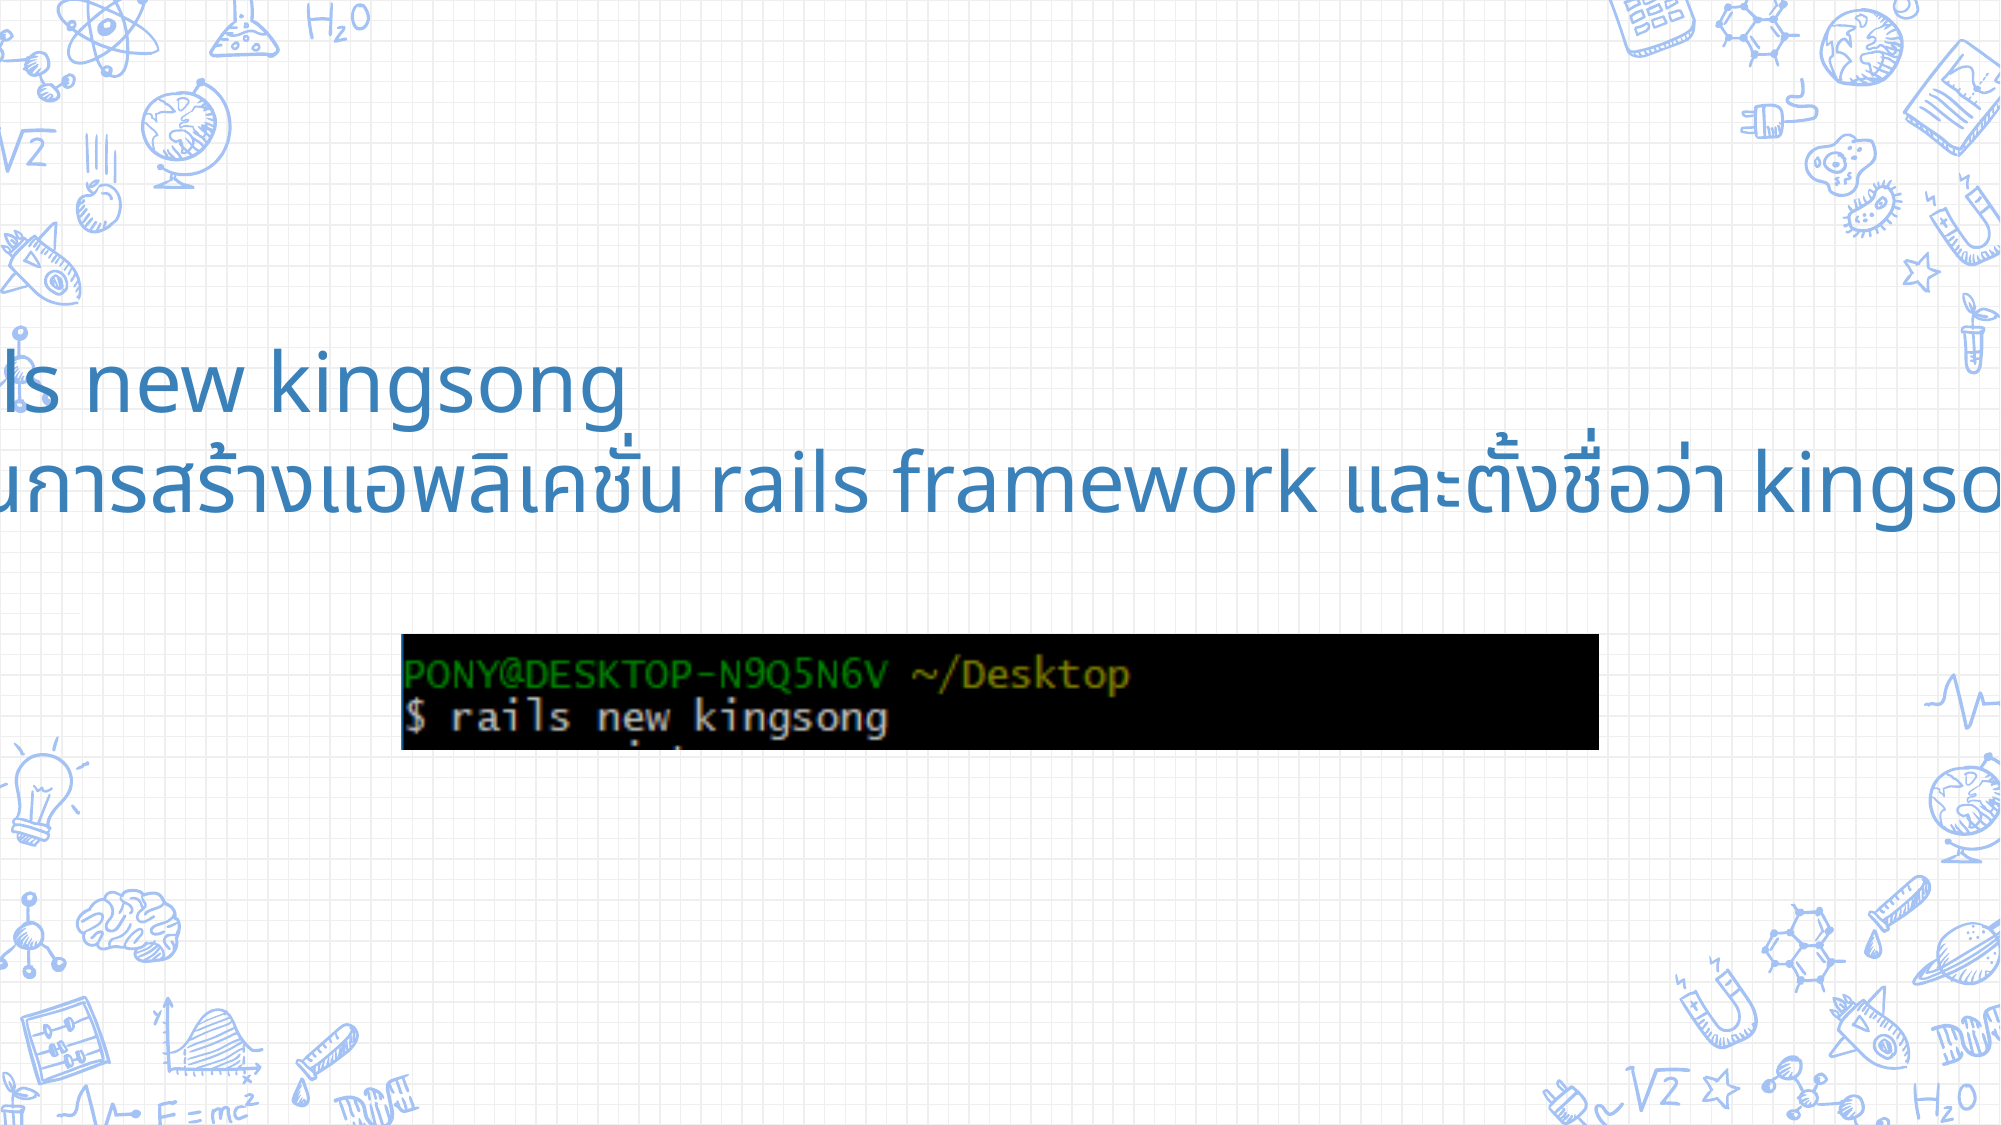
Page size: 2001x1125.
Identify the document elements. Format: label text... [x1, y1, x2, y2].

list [400, 633, 1599, 750]
text_box rails new kingsong เป็นการสร้างแอพลิเคชั่น rails framework และตั้งชื่อว่า kingsong [0, 321, 2000, 537]
